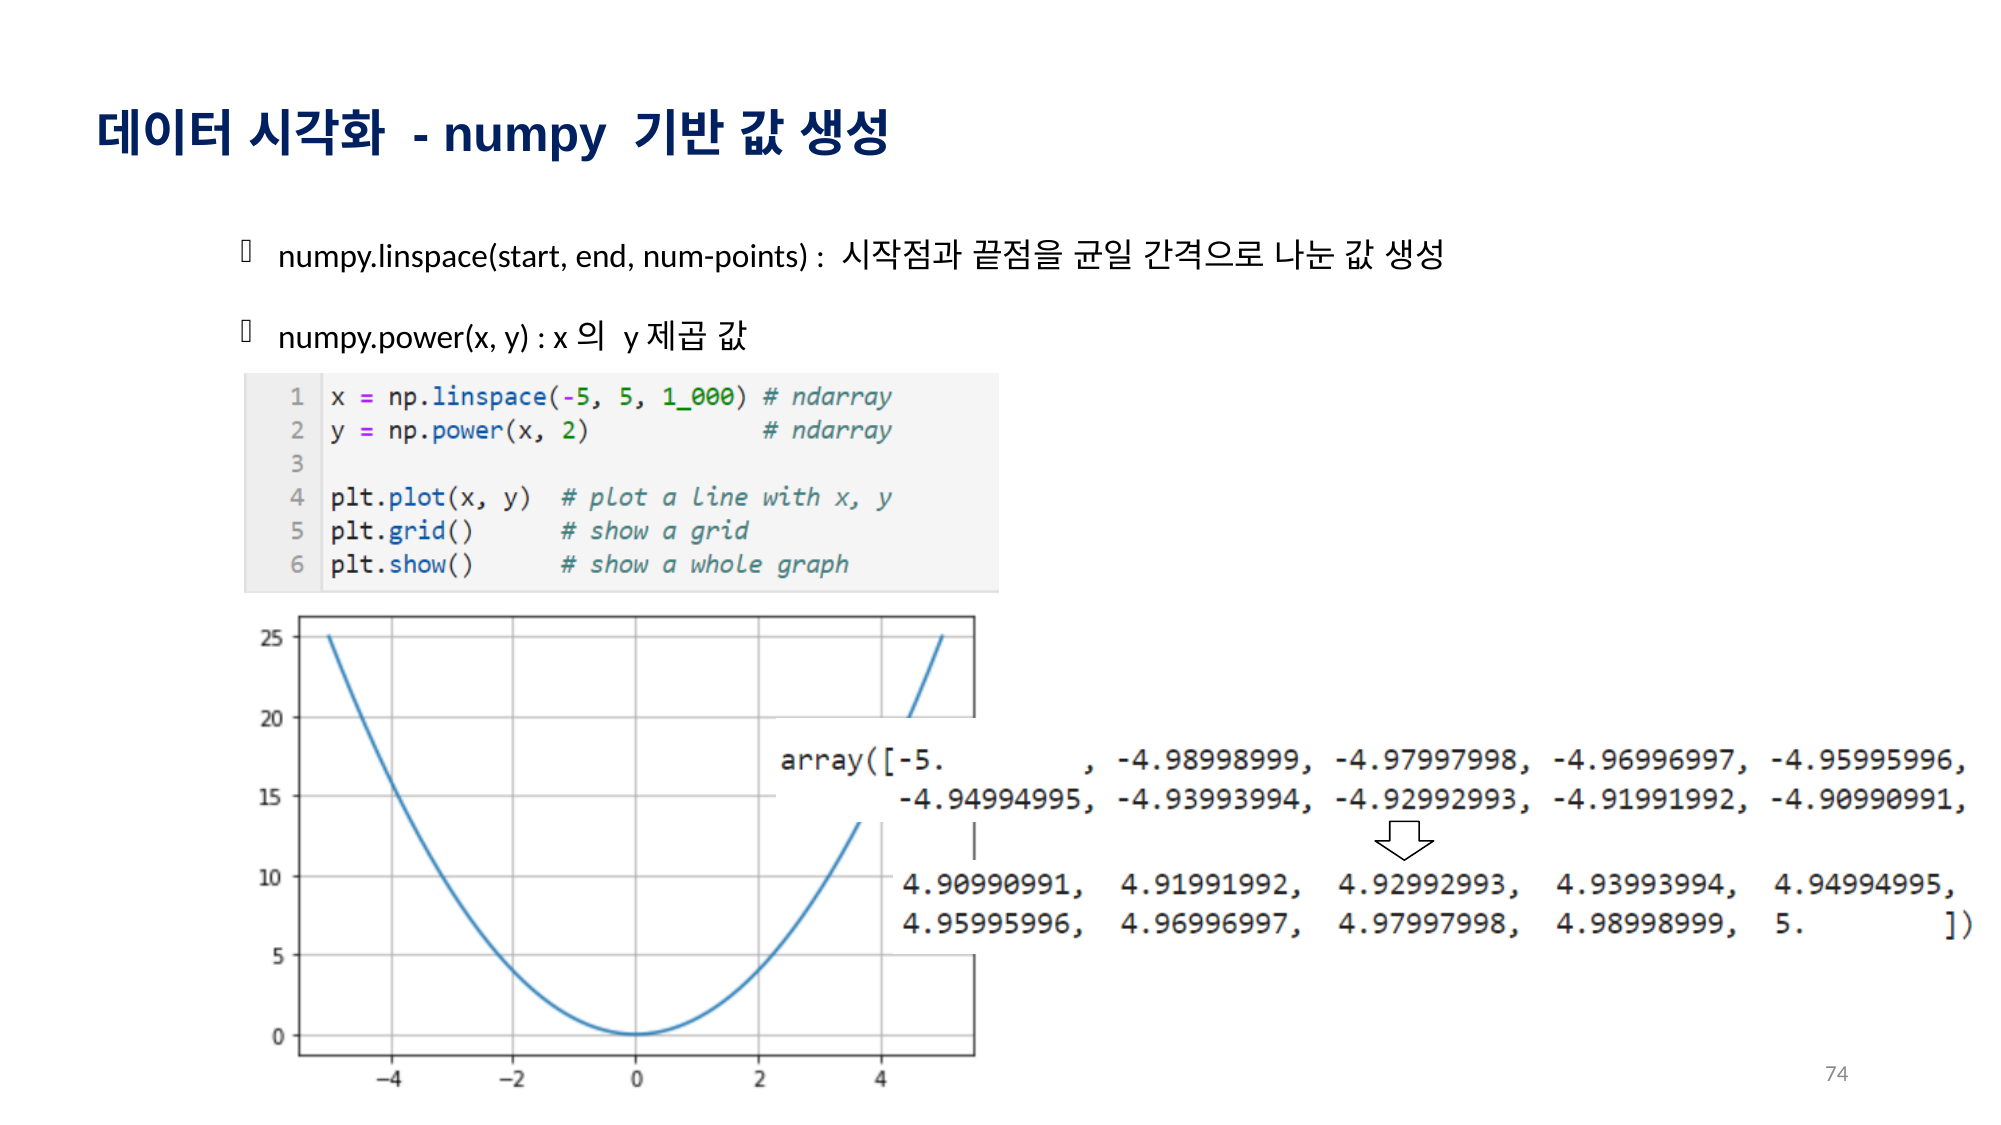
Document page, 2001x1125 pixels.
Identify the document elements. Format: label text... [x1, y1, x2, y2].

text_box [1375, 822, 1434, 860]
list numpy.linspace(start, end, num-points) : 시작점과 끝점을 균일 간격으로 나눈 값 생성 numpy.power(x, y) : x의 y제곱 값 [225, 245, 1686, 404]
picture [244, 373, 1978, 1095]
slide_number 73 [1413, 1042, 1864, 1103]
text_box 데이터 시각화 - numpy 기반 값 생성 [81, 26, 1807, 245]
